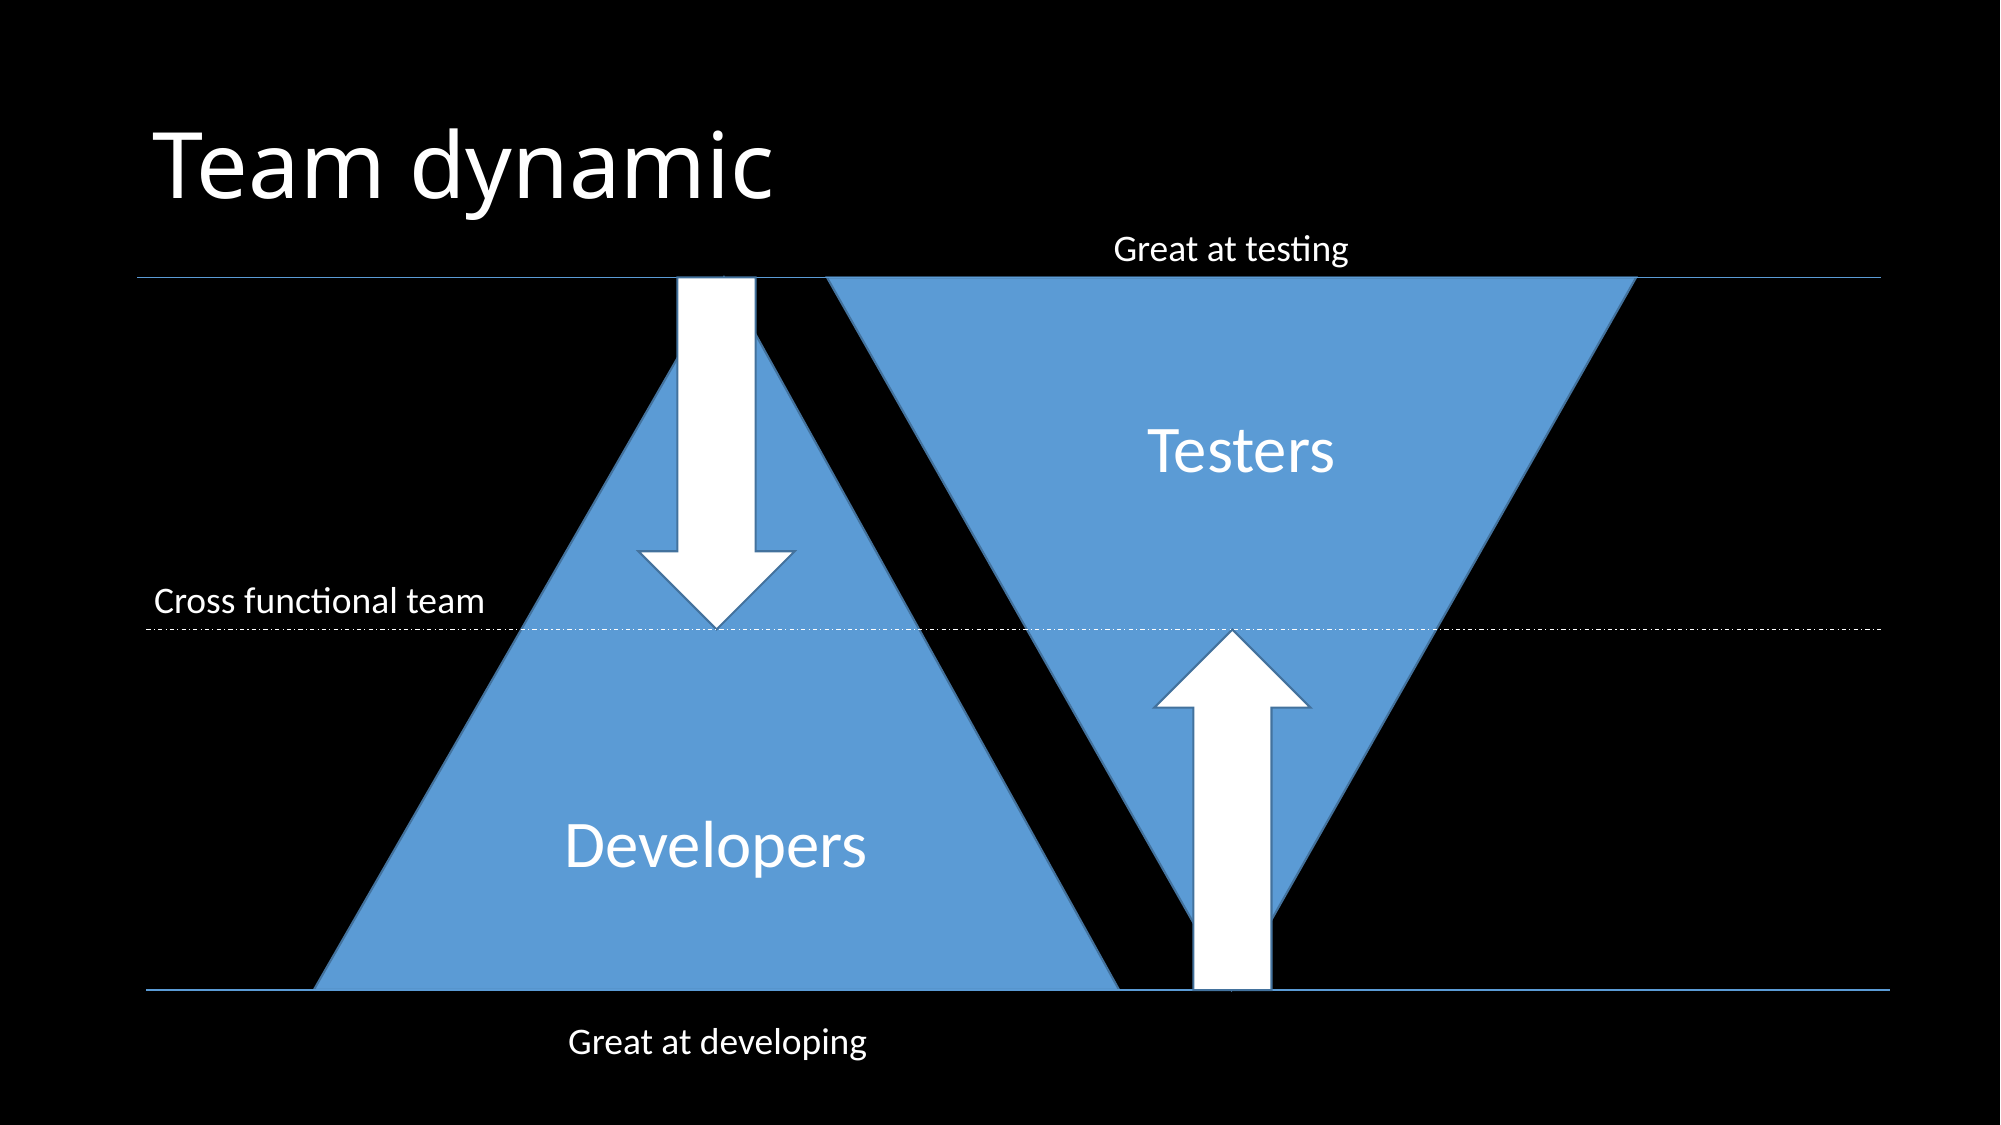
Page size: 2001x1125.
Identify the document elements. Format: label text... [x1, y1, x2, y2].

text_box [520, 358, 713, 629]
text_box [1236, 630, 1438, 920]
text_box Great at developing [553, 1009, 883, 1070]
text_box Developers [549, 793, 884, 889]
text_box [313, 630, 1120, 989]
text_box Testers [1132, 398, 1351, 494]
text_box Great at testing [1098, 216, 1365, 277]
text_box [1151, 630, 1314, 989]
text_box Cross functional team [139, 568, 501, 629]
text_box [826, 278, 1638, 629]
text_box [1025, 630, 1229, 923]
text_box [720, 334, 921, 629]
title Team dynamic [137, 59, 1863, 277]
text_box [635, 278, 798, 629]
